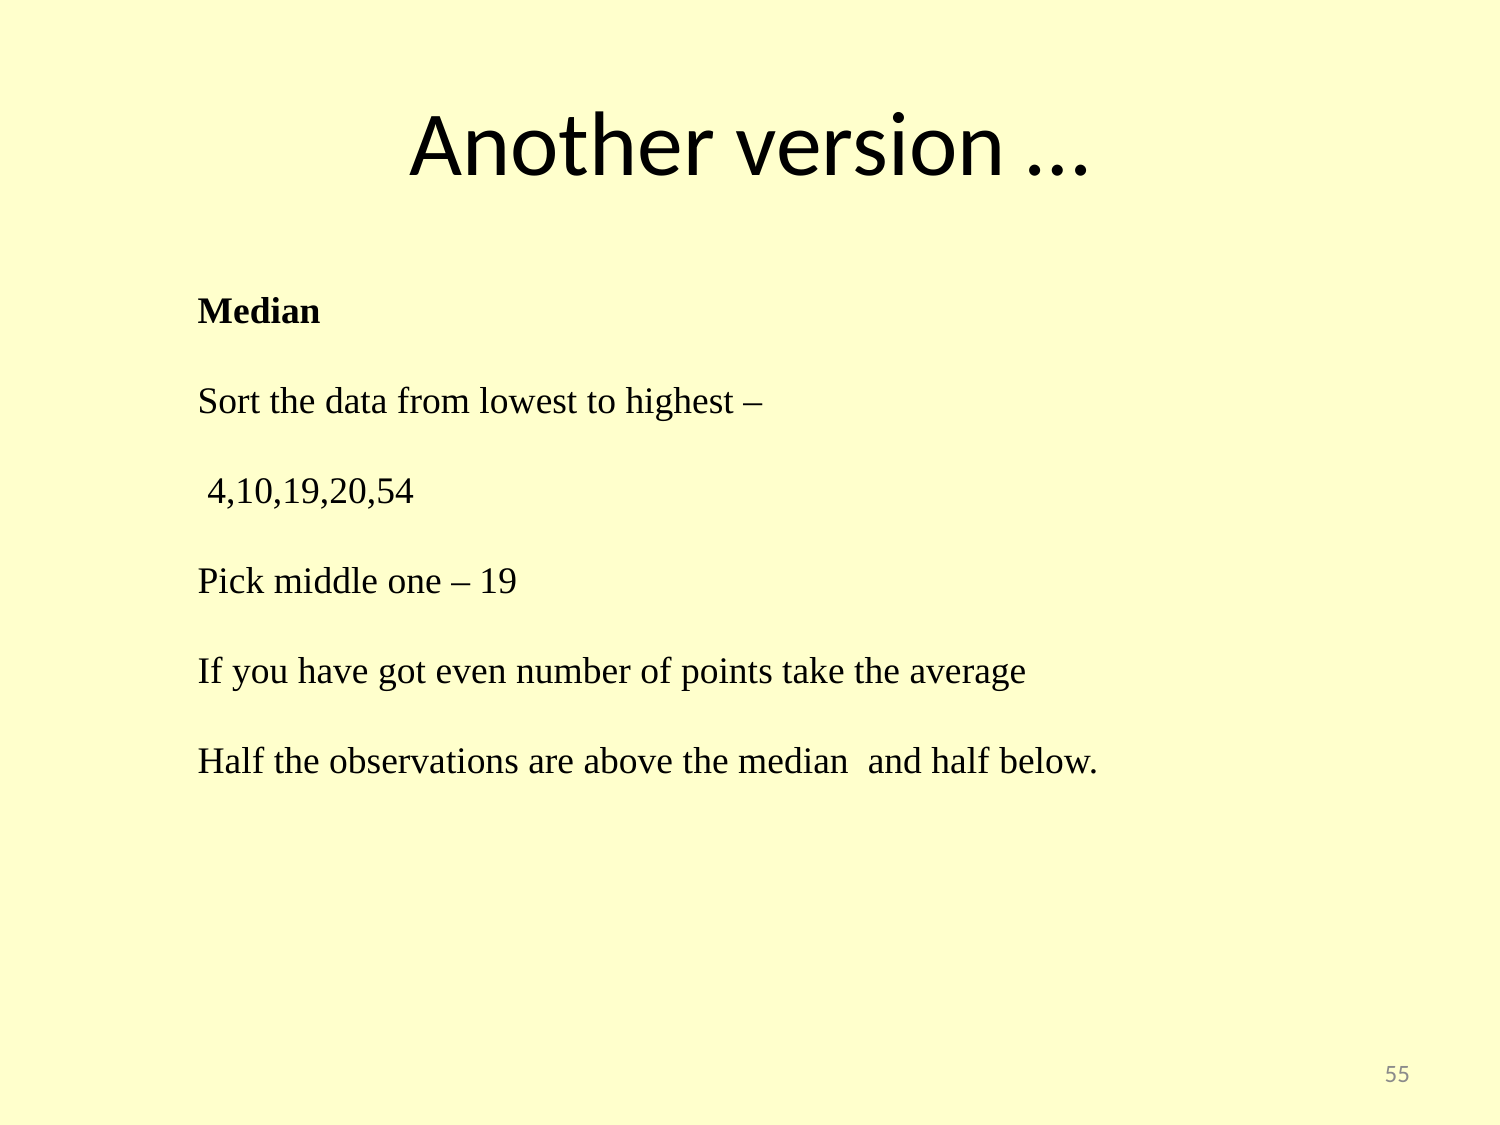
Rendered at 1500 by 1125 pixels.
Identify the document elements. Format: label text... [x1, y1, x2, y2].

title Another version … [75, 45, 1425, 233]
slide_number 55 [1074, 1042, 1425, 1103]
text_box Median Sort the data from lowest to highest – 4,10,19,20,54 Pick middle one – 19 If you have got even number of points take the average Half the observations are above the median and half below. [182, 278, 1376, 879]
